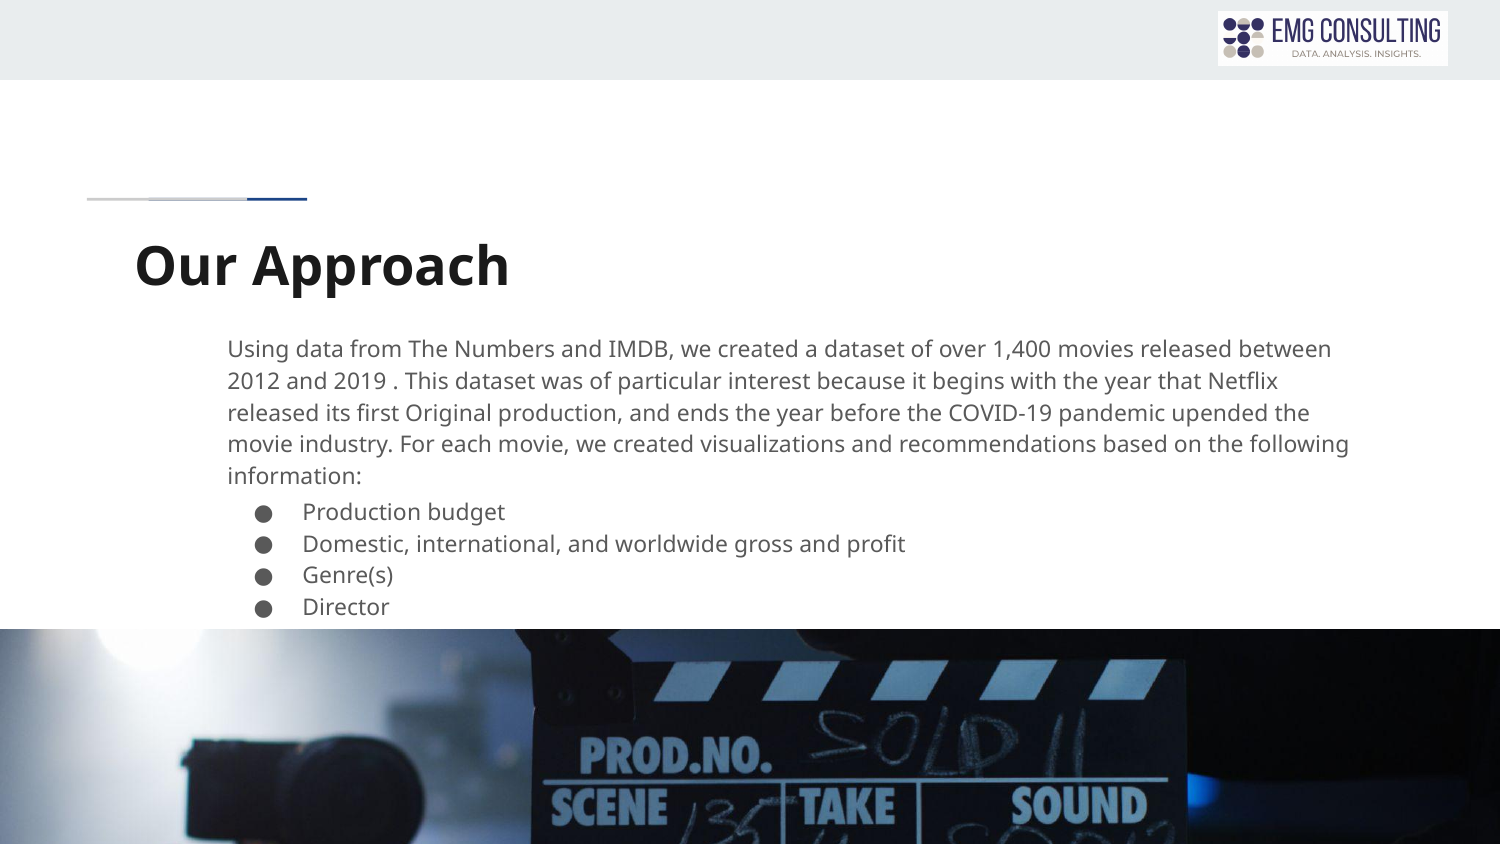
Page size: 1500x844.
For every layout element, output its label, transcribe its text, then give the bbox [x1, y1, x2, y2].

picture [1218, 10, 1448, 67]
picture [0, 628, 1500, 844]
list Using data from The Numbers and IMDB, we created a dataset of over 1,400 movies released between 2012 and 2019 . This dataset was of particular interest because it begins with the year that Netflix released its first Original production, and ends the year before the COVID-19 pandemic upended the movie industry. For each movie, we created visualizations and recommendations based on the following information: Production budget Domestic, international, and worldwide gross and profit Genre(s) Director [212, 316, 1381, 534]
title Our Approach [119, 216, 1381, 305]
